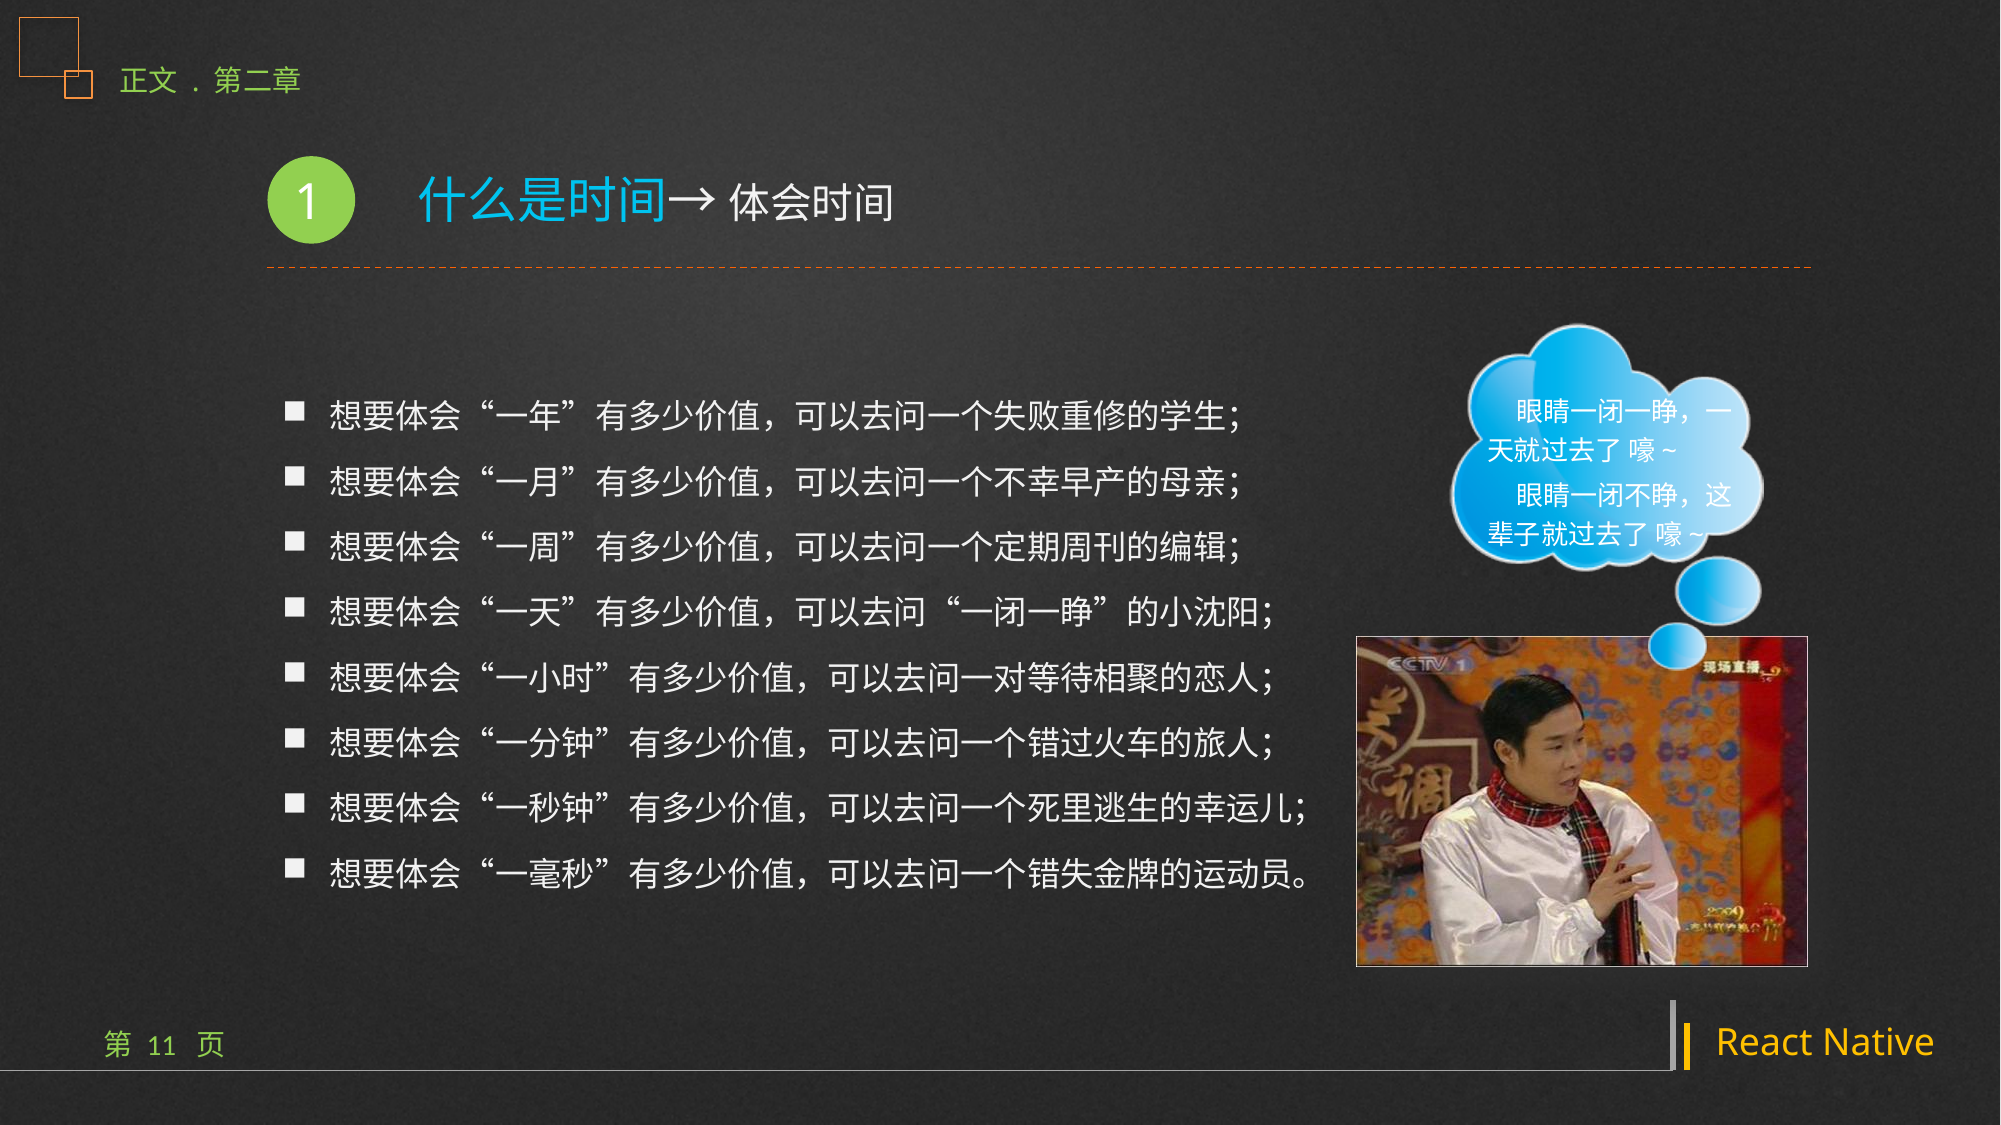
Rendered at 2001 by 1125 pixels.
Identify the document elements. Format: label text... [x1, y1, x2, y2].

picture [0, 0, 2001, 1125]
text_box 想要体会“一年”有多少价值，可以去问一个失败重修的学生； 想要体会“一月”有多少价值，可以去问一个不幸早产的母亲； 想要体会“一周”有多少价值，可以去问一个定期周刊的编辑； 想要体会“一天”有多少价值，可以去问“一闭一睁”的小沈阳； 想要体会“一小时”有多少价值，可以去问一对等待相聚的恋人； 想要体会“一分钟”有多少价值，可以去问一个错过火车的旅人； 想要体会“一秒钟”有多少价值，可以去问一个死里逃生的幸运儿； 想要体会“一毫秒”有多少价值，可以去问一个错失金牌的运动员。 [267, 368, 1343, 901]
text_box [267, 156, 1815, 244]
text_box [1436, 314, 1765, 685]
